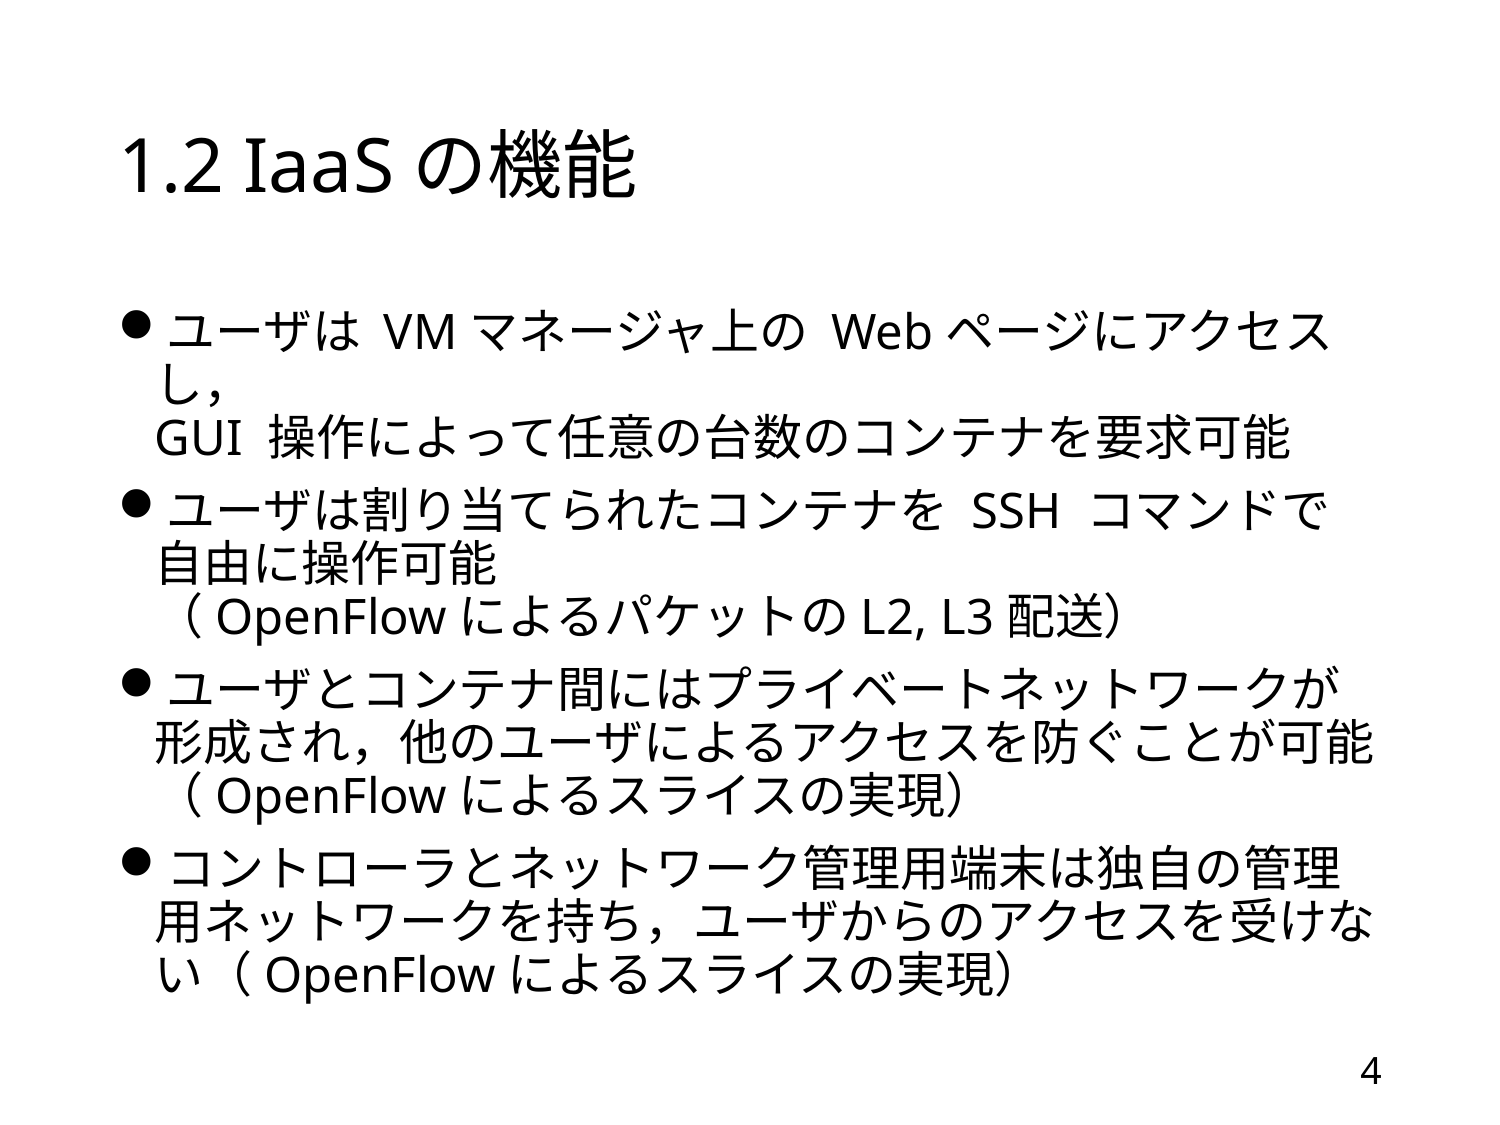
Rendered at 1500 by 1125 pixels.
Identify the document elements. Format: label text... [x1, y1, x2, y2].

slide_number 4 [1059, 1042, 1397, 1103]
list ユーザは VMマネージャ上の Webページにアクセスし， GUI 操作によって任意の台数のコンテナを要求可能 ユーザは割り当てられたコンテナを SSH コマンドで 自由に操作可能 （OpenFlowによるパケットのL2, L3配送） ユーザとコンテナ間にはプライベートネットワークが 形成され，他のユーザによるアクセスを防ぐことが可能（OpenFlowによるスライスの実現） コントローラとネットワーク管理用端末は独自の管理用ネットワークを持ち，ユーザからのアクセスを受けない（OpenFlowによるスライスの実現） [103, 299, 1397, 1014]
title 1.2 IaaSの機能 [103, 59, 1397, 278]
